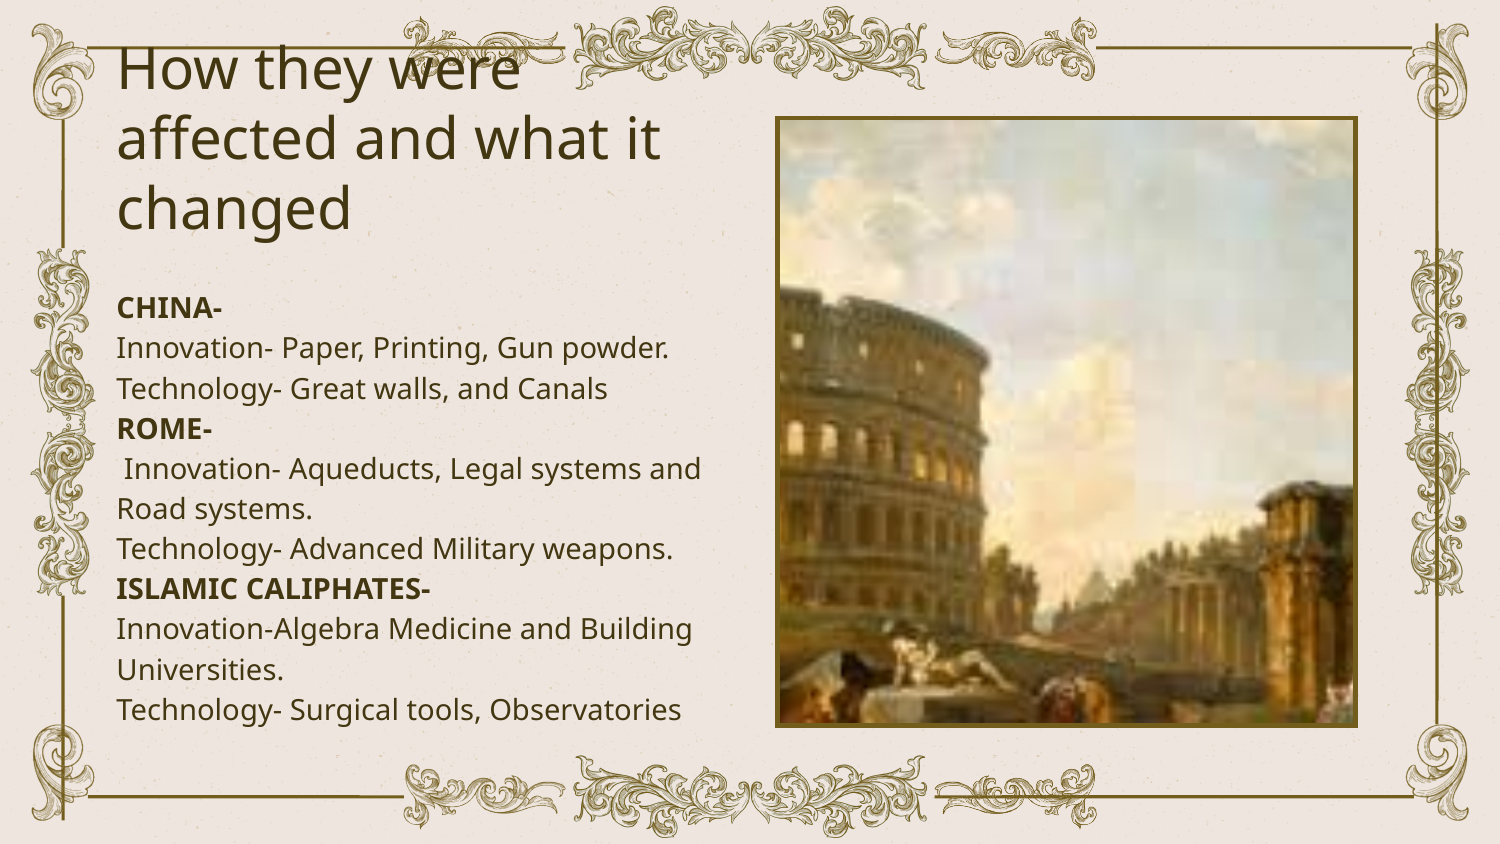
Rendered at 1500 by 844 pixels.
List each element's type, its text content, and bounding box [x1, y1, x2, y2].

title How they were affected and what it changed [101, 76, 705, 257]
picture [0, 0, 1500, 844]
subtitle CHINA- Innovation- Paper, Printing, Gun powder. Technology- Great walls, and Canals ROME- Innovation- Aqueducts, Legal systems and Road systems. Technology- Advanced Military weapons. ISLAMIC CALIPHATES- Innovation-Algebra Medicine and Building Universities. Technology- Surgical tools, Observatories [101, 269, 742, 736]
